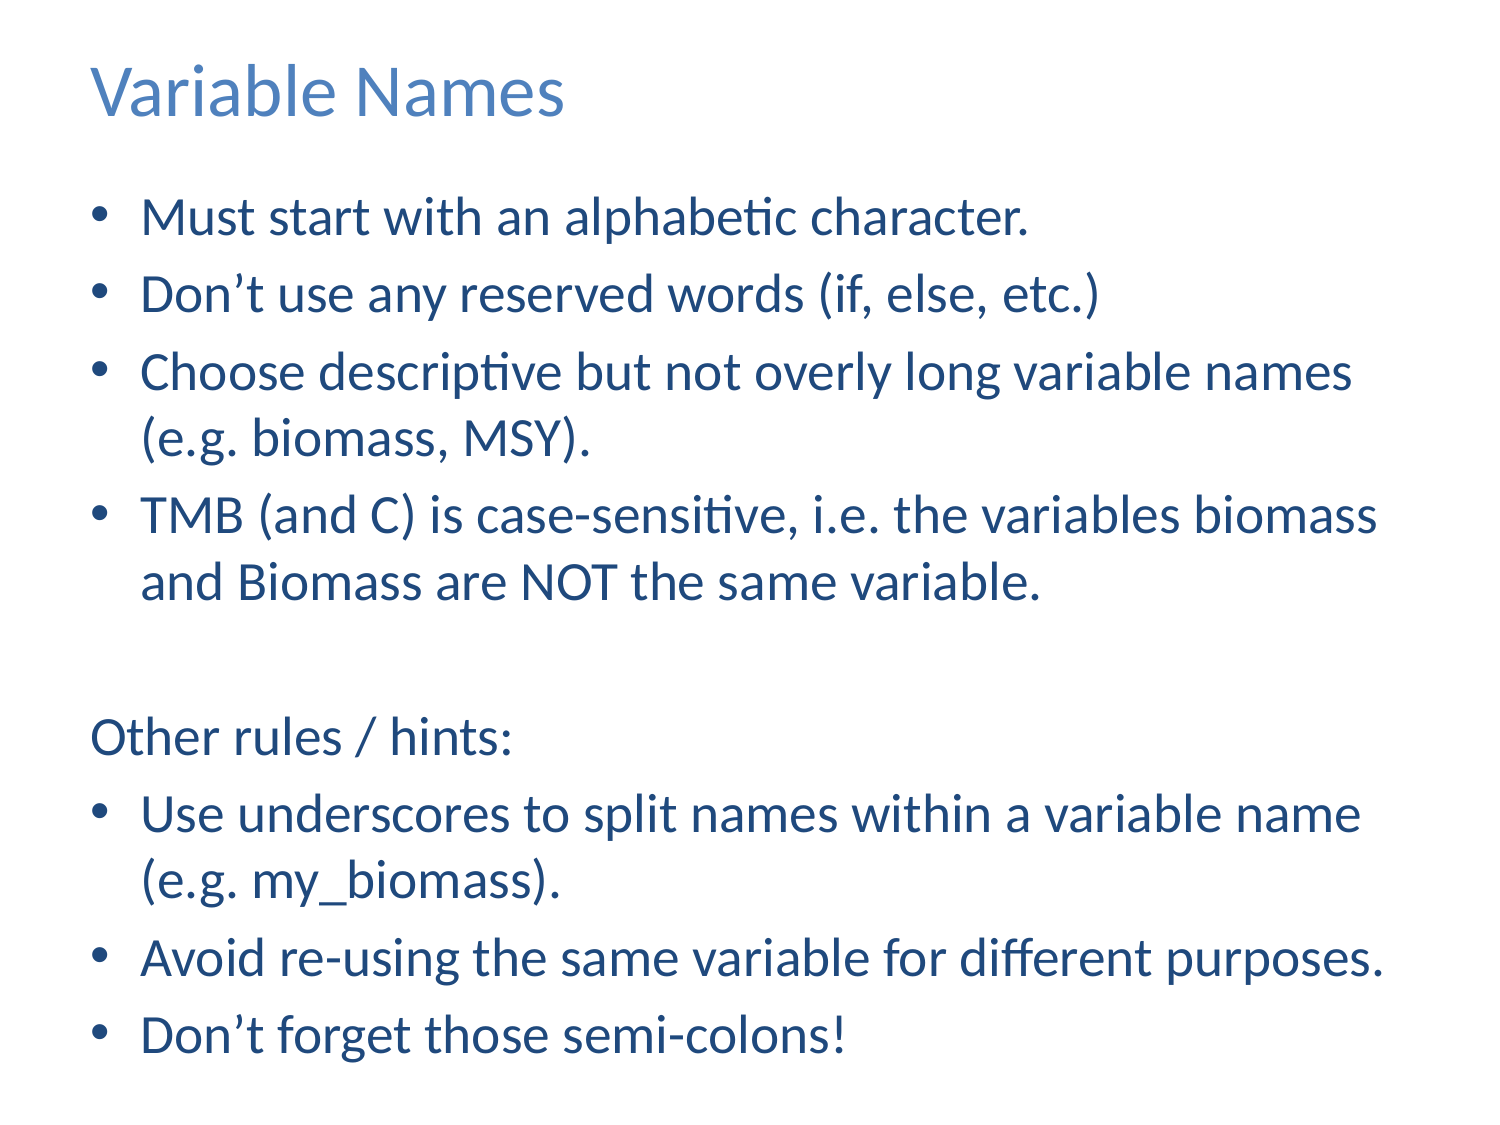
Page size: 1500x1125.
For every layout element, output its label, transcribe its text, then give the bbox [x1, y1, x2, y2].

list Must start with an alphabetic character. Don’t use any reserved words (if, else, etc.) Choose descriptive but not overly long variable names (e.g. biomass, MSY). TMB (and C) is case-sensitive, i.e. the variables biomass and Biomass are NOT the same variable. Other rules / hints: Use underscores to split names within a variable name (e.g. my_biomass). Avoid re-using the same variable for different purposes. Don’t forget those semi-colons! [75, 172, 1425, 1090]
title Variable Names [75, 30, 1425, 144]
